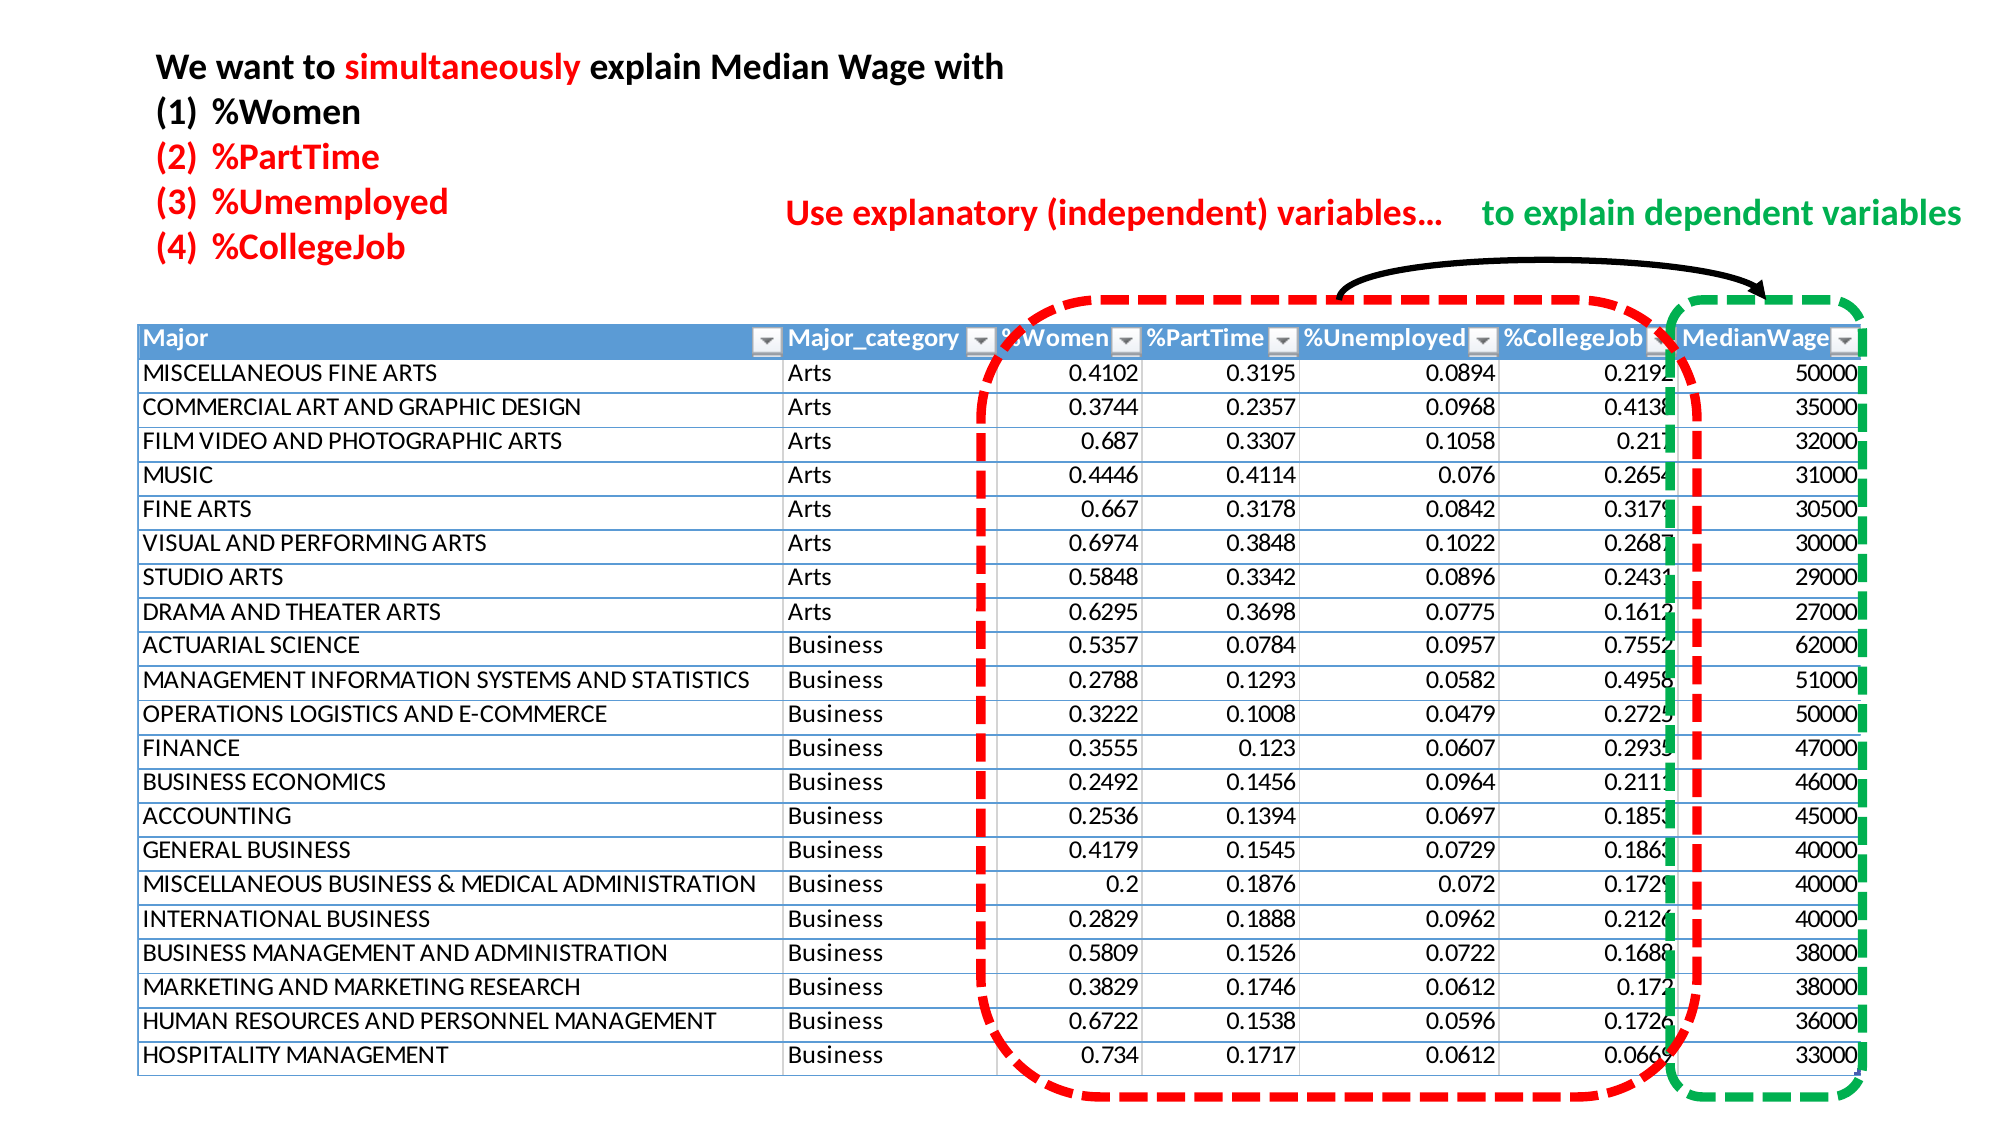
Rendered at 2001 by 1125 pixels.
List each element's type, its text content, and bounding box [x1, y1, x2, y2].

text_box to explain dependent variables [1467, 180, 1552, 241]
text_box to explain dependent variables [1553, 180, 1978, 241]
text_box [1032, 1077, 1646, 1098]
text_box [1553, 298, 1651, 324]
text_box [1671, 1077, 1861, 1098]
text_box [137, 324, 1863, 1077]
text_box We want to simultaneously explain Median Wage with %Women %PartTime %Umemployed %CollegeJob [140, 34, 1029, 274]
text_box [1026, 298, 1552, 324]
text_box [1670, 298, 1863, 324]
text_box Use explanatory (independent) variables… [770, 180, 1460, 241]
